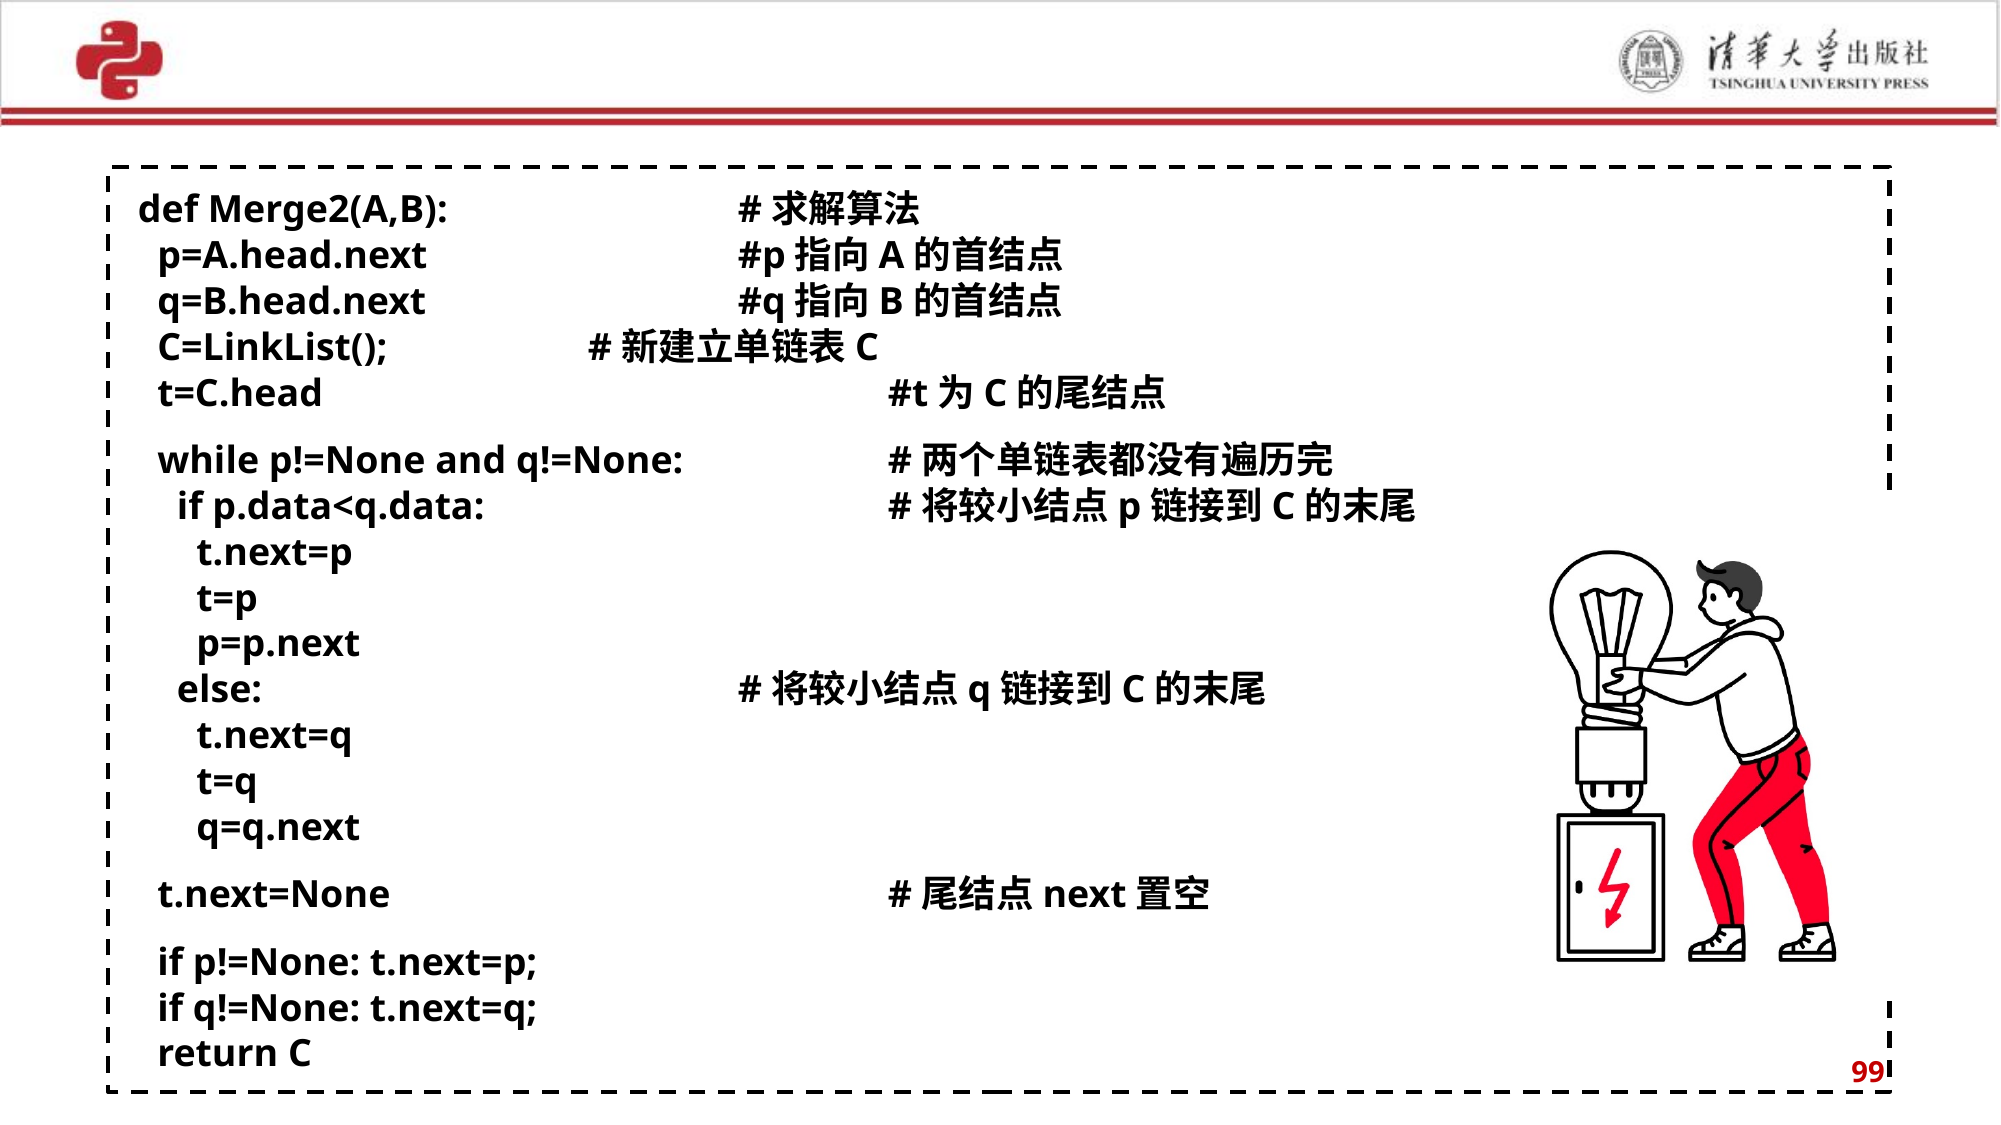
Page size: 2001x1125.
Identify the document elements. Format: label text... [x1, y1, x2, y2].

slide_number 99 [1433, 1042, 1900, 1103]
text_box def Merge2(A,B): #求解算法 p=A.head.next #p指向A的首结点 q=B.head.next #q指向B的首结点 C=LinkList(); #新建立单链表C t=C.head #t为C的尾结点 while p!=None and q!=None: #两个单链表都没有遍历完 if p.data<q.data: #将较小结点p链接到C的末尾 t.next=p t=p p=p.next else: #将较小结点q链接到C的末尾 t.next=q t=q q=q.next t.next=None #尾结点next置空 if p!=None: t.next=p; if q!=None: t.next=q; return C [106, 165, 1892, 1094]
picture [1448, 494, 1925, 991]
picture [0, 0, 2000, 127]
